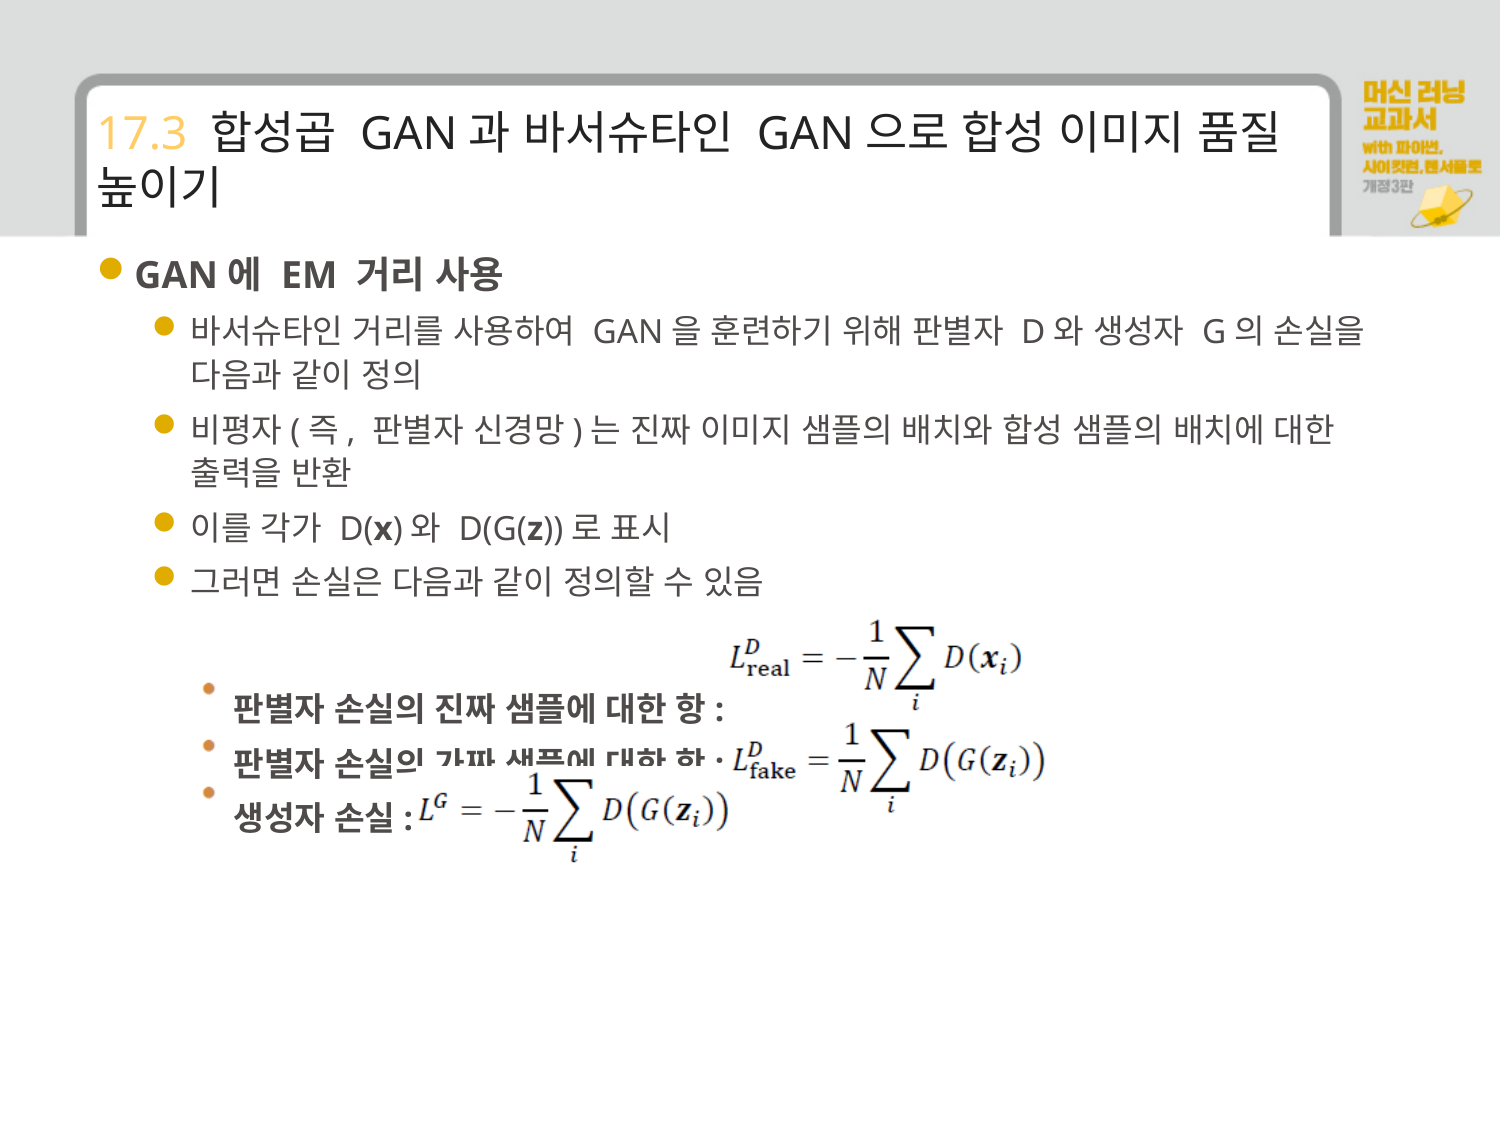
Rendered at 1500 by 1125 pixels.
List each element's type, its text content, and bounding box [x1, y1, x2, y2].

title 17.3 합성곱 GAN과 바서슈타인 GAN으로 합성 이미지 품질 높이기 [81, 90, 1412, 222]
list GAN에 EM 거리 사용 바서슈타인 거리를 사용하여 GAN을 훈련하기 위해 판별자 D와 생성자 G의 손실을 다음과 같이 정의 비평자(즉, 판별자 신경망)는 진짜 이미지 샘플의 배치와 합성 샘플의 배치에 대한 출력을 반환 이를 각가 D(x)와 D(G(z))로 표시 그러면 손실은 다음과 같이 정의할 수 있음 판별자 손실의 진짜 샘플에 대한 항: 판별자 손실의 가짜 샘플에 대한 항: 생성자 손실: [81, 239, 1412, 1054]
picture [0, 0, 1500, 1125]
